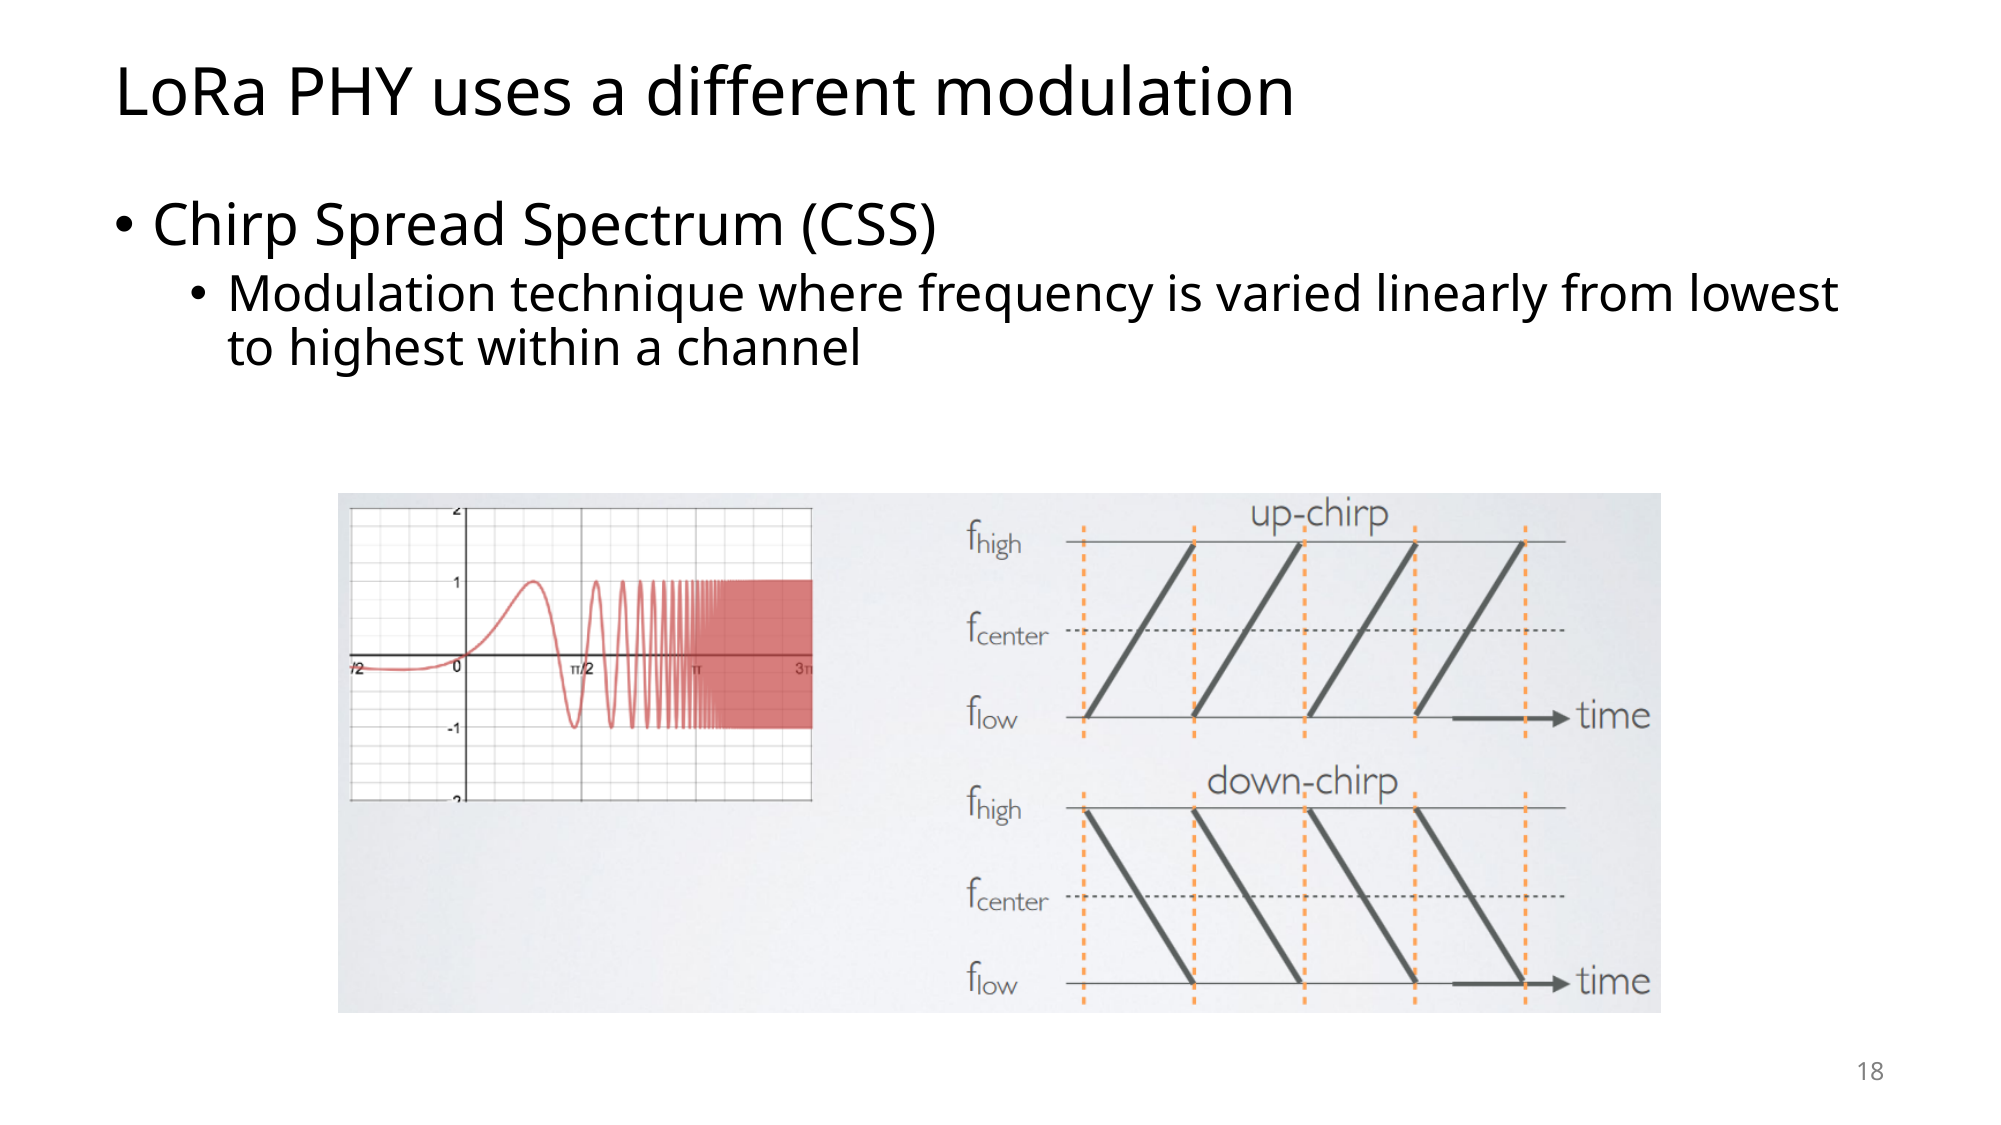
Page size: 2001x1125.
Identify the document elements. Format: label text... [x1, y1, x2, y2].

slide_number 18 [1749, 1042, 1900, 1103]
picture [338, 493, 1661, 1013]
title LoRa PHY uses a different modulation [99, 37, 1900, 150]
list Chirp Spread Spectrum (CSS) Modulation technique where frequency is varied linearly from lowest to highest within a channel [99, 187, 1900, 1013]
